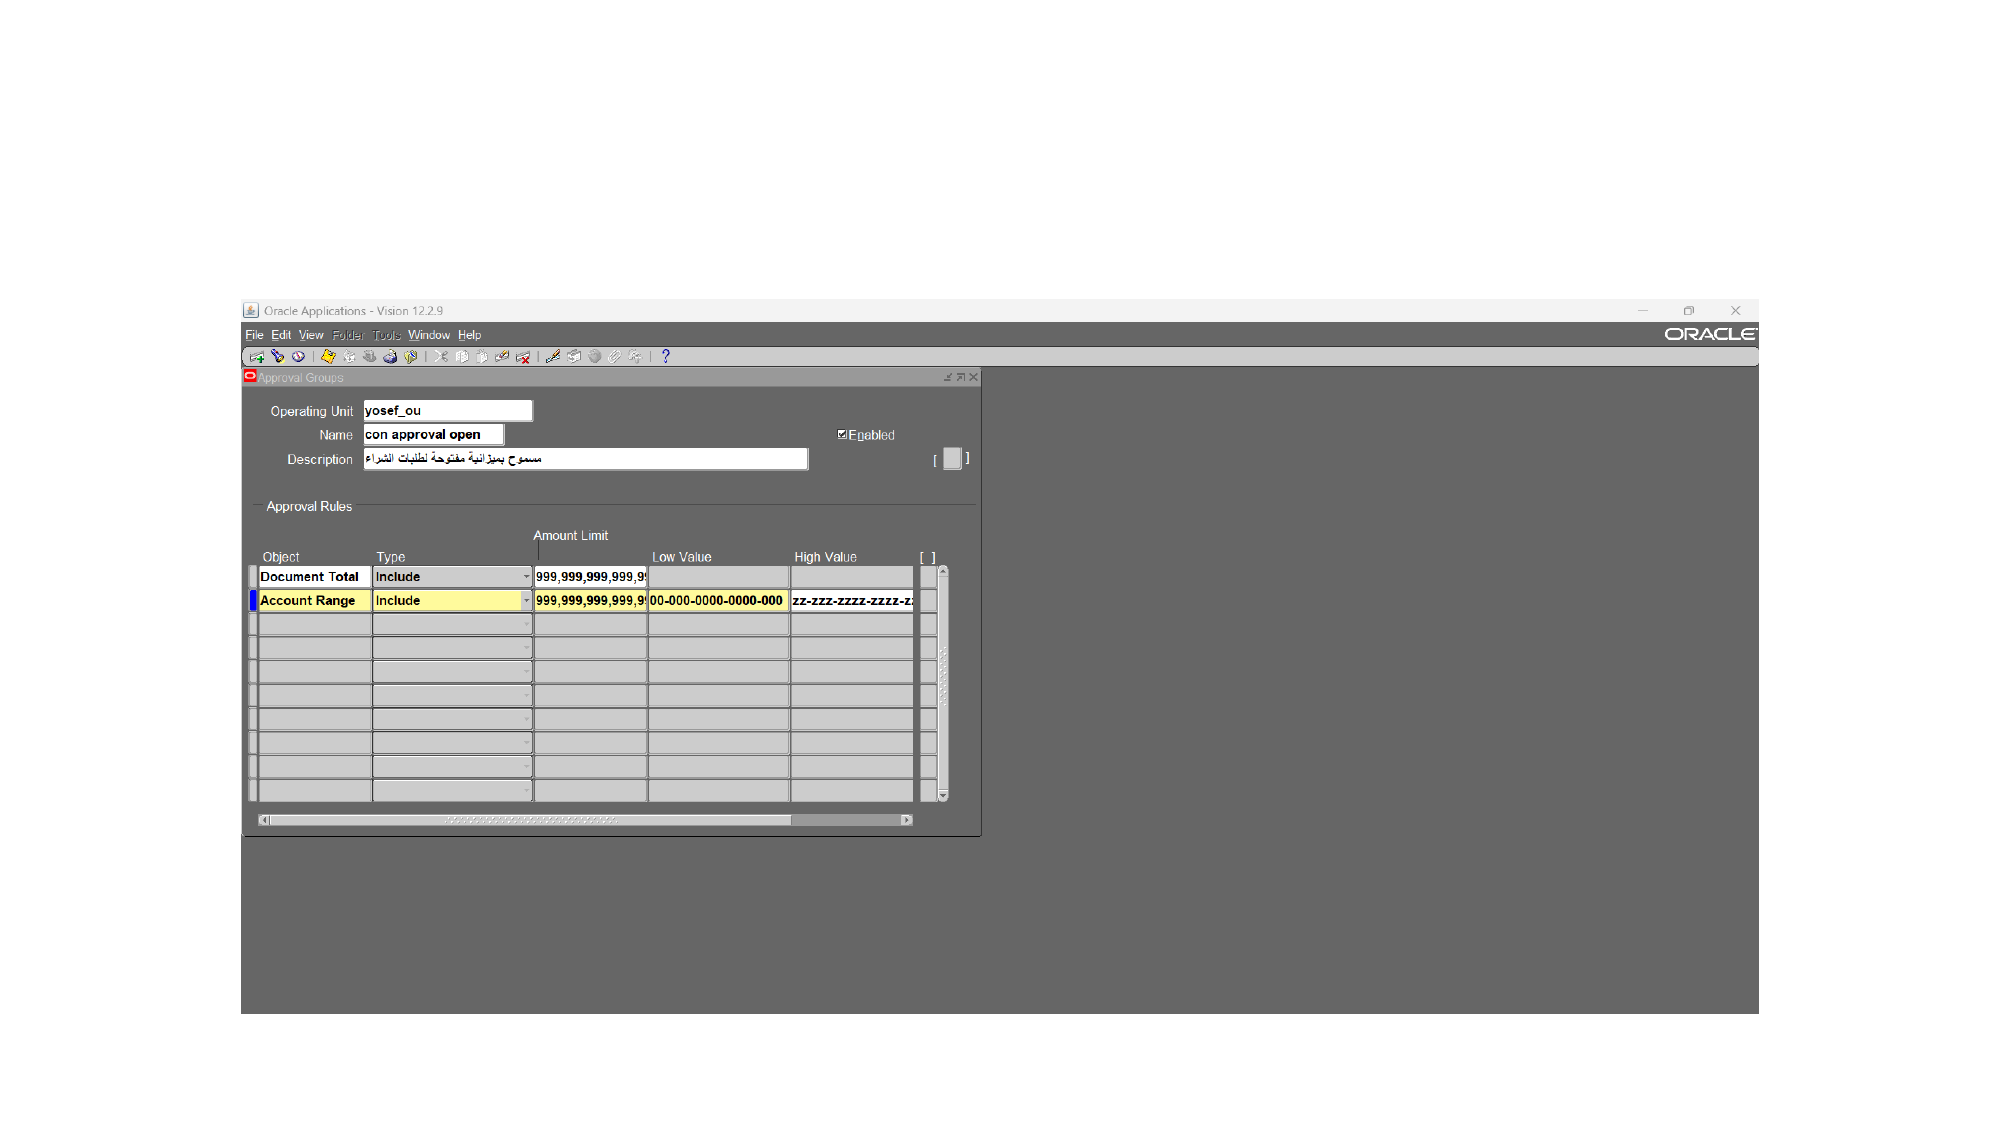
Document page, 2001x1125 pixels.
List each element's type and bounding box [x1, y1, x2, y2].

list [241, 299, 1759, 1014]
